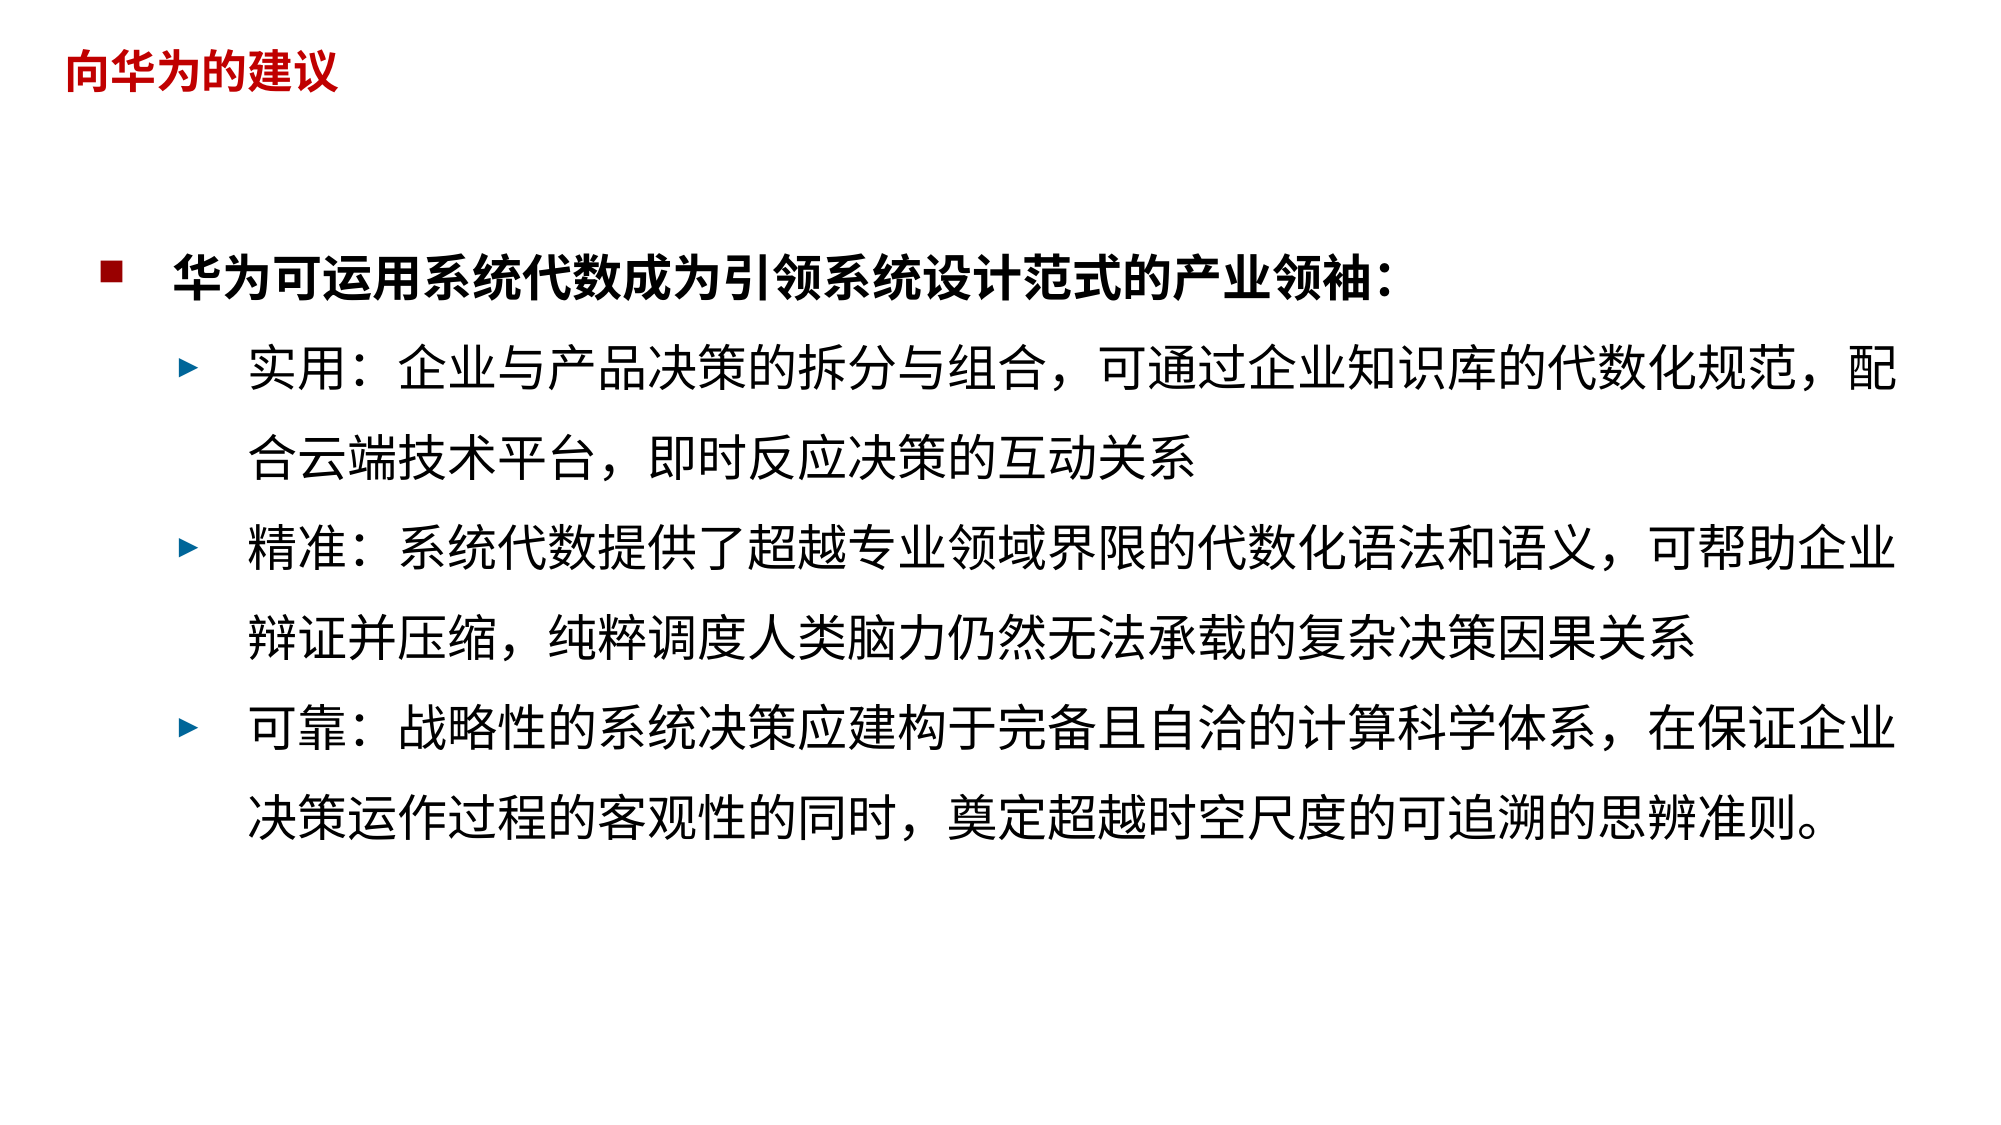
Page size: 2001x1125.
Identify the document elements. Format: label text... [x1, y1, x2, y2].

title 向华为的建议 [44, 35, 1846, 113]
text_box 华为可运用系统代数成为引领系统设计范式的产业领袖： 实用：企业与产品决策的拆分与组合，可通过企业知识库的代数化规范，配合云端技术平台，即时反应决策的互动关系 精准：系统代数提供了超越专业领域界限的代数化语法和语义，可帮助企业辩证并压缩，纯粹调度人类脑力仍然无法承载的复杂决策因果关系 可靠：战略性的系统决策应建构于完备且自洽的计算科学体系，在保证企业决策运作过程的客观性的同时，奠定超越时空尺度的可追溯的思辨准则。 [82, 208, 1918, 892]
